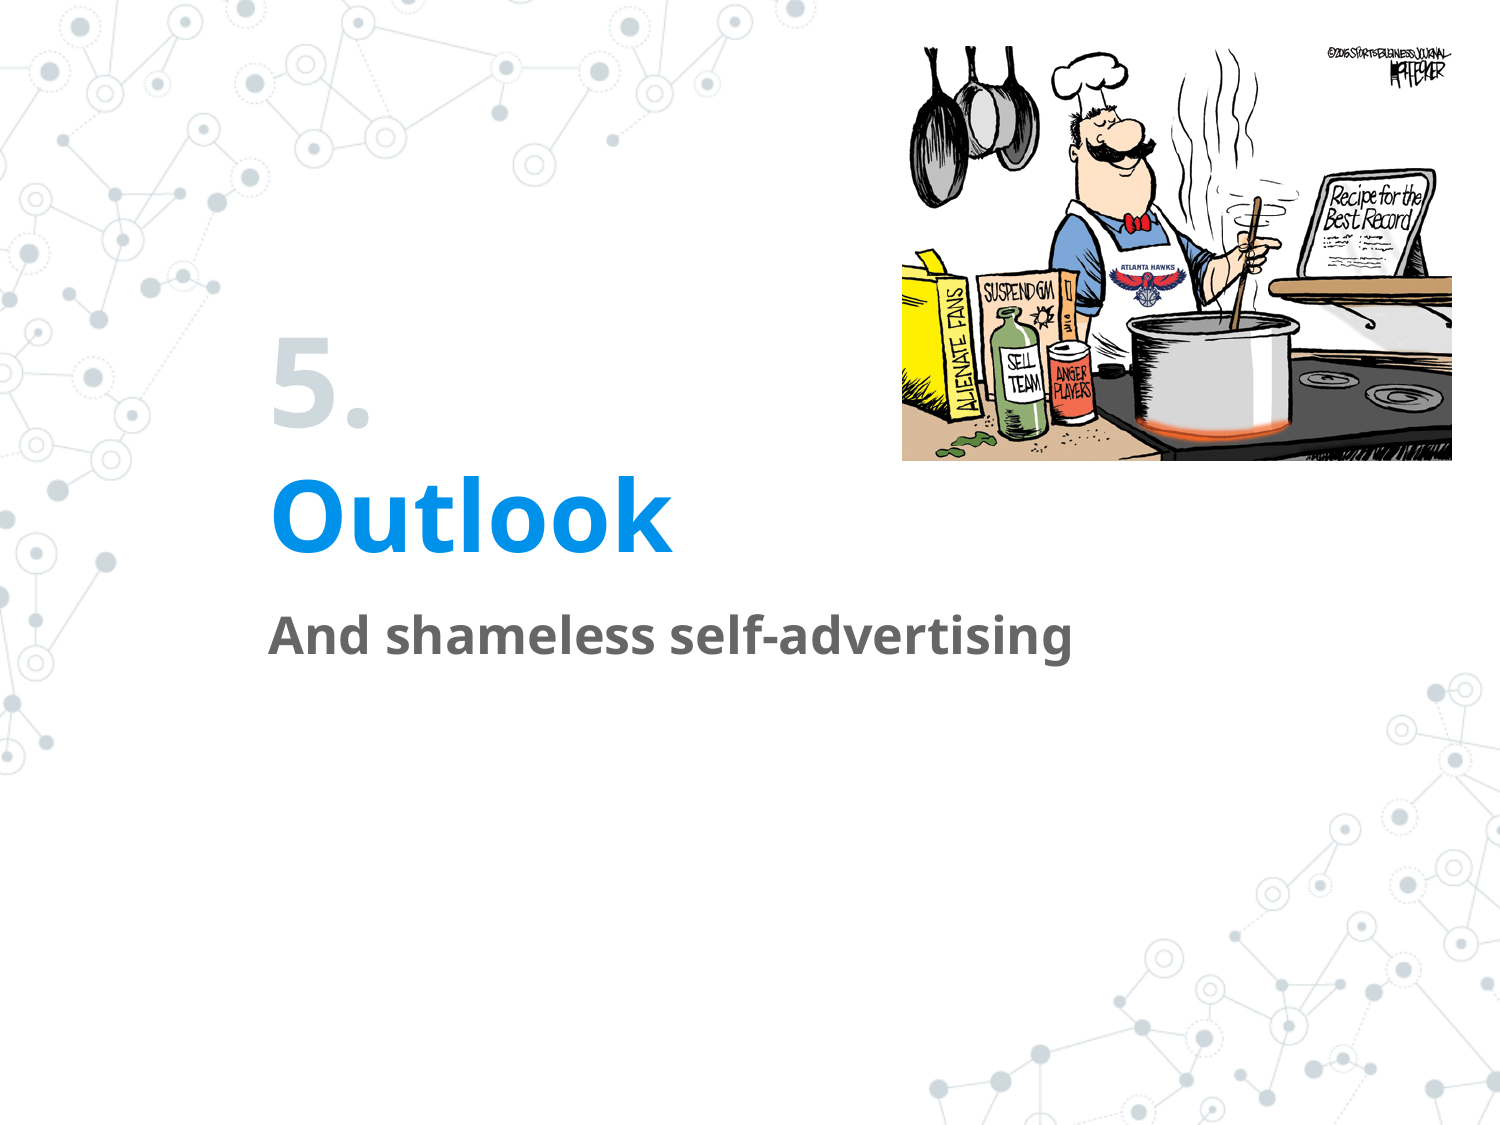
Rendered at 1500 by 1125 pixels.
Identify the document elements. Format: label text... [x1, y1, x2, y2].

picture [0, 0, 1500, 1125]
title 5. Outlook [253, 333, 1500, 588]
text_box And shameless self-advertising [253, 587, 1411, 723]
